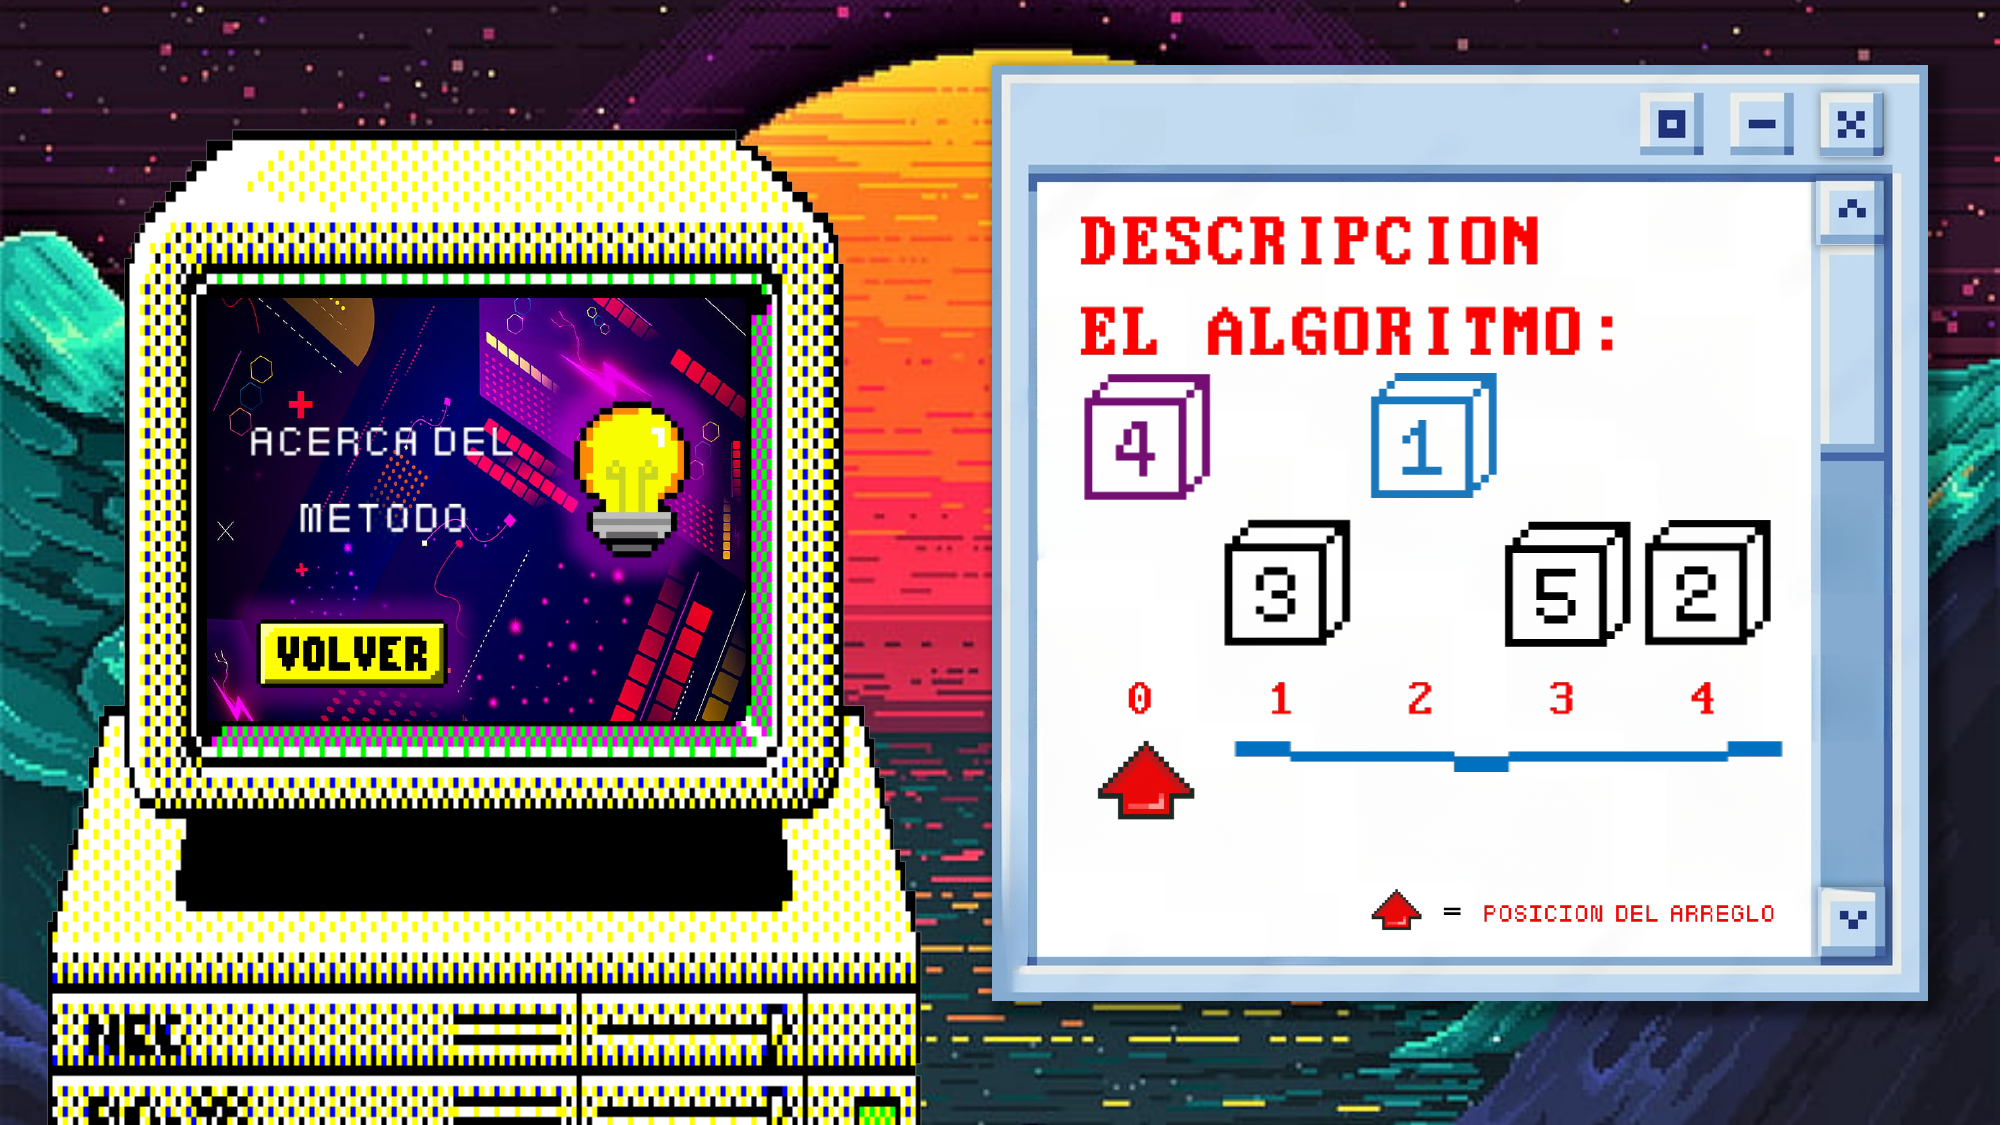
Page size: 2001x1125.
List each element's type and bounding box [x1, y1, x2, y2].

text_box [1364, 876, 1512, 951]
text_box [206, 373, 699, 589]
text_box [1550, 876, 1804, 951]
picture [0, 0, 2000, 1125]
